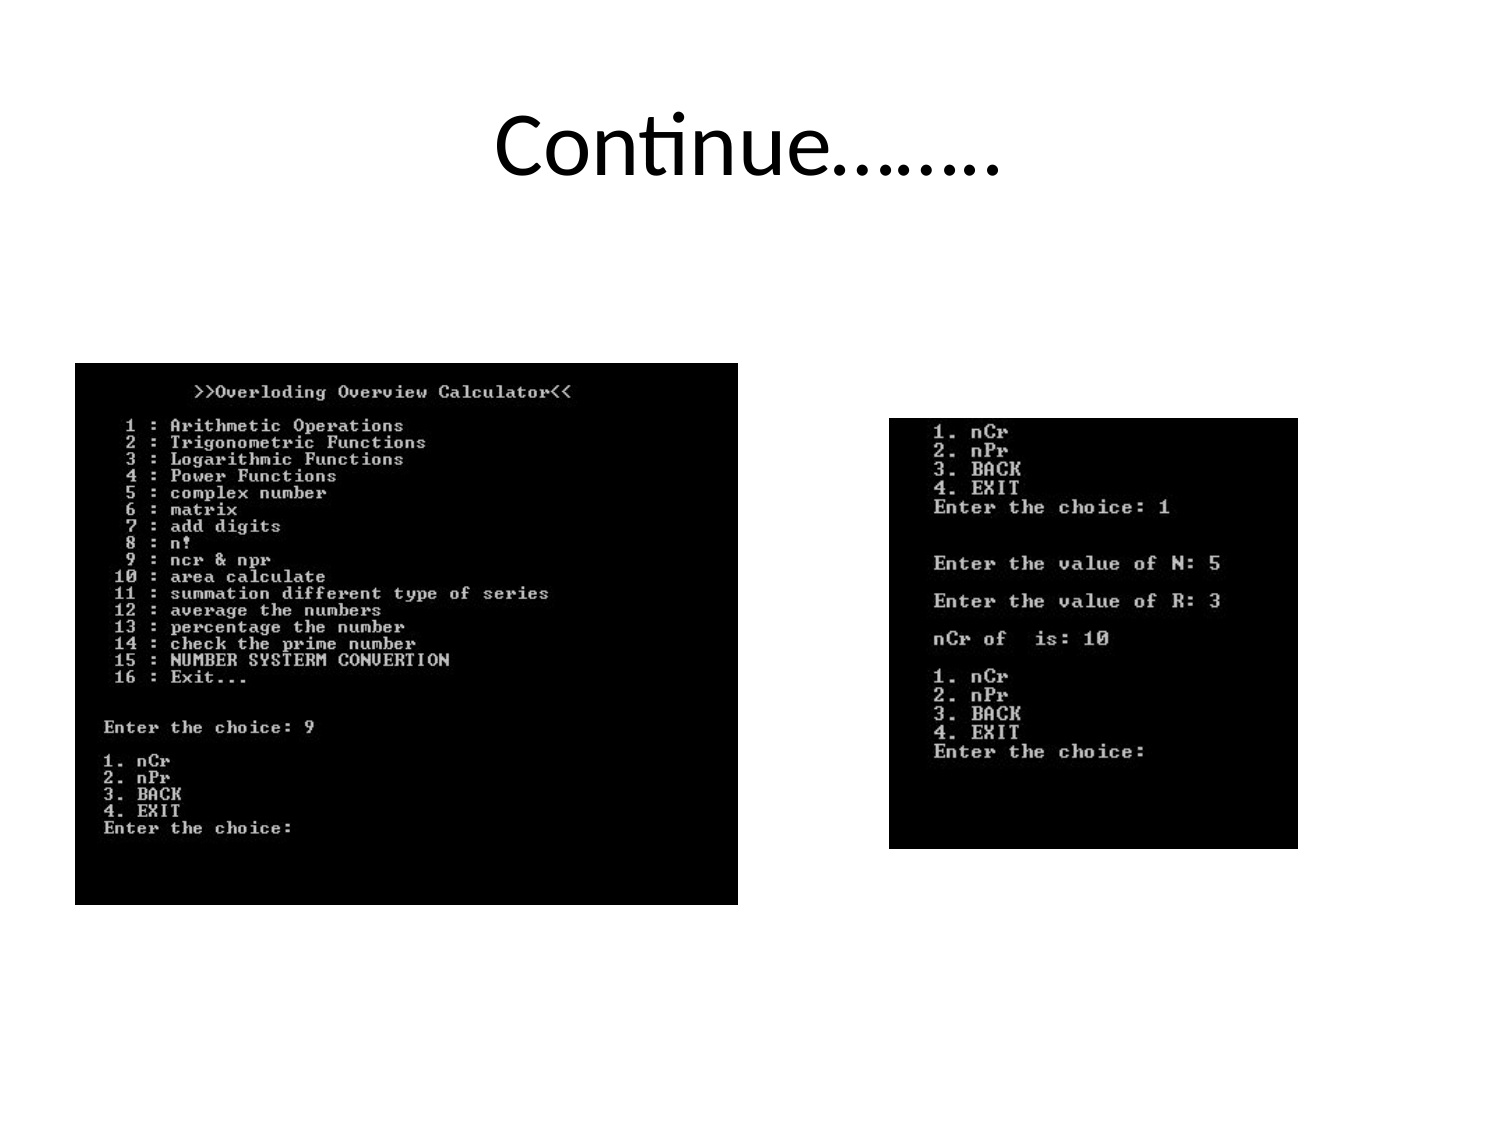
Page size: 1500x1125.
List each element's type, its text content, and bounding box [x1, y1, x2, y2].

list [74, 362, 738, 905]
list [889, 418, 1298, 849]
title Continue…….. [75, 45, 1425, 233]
